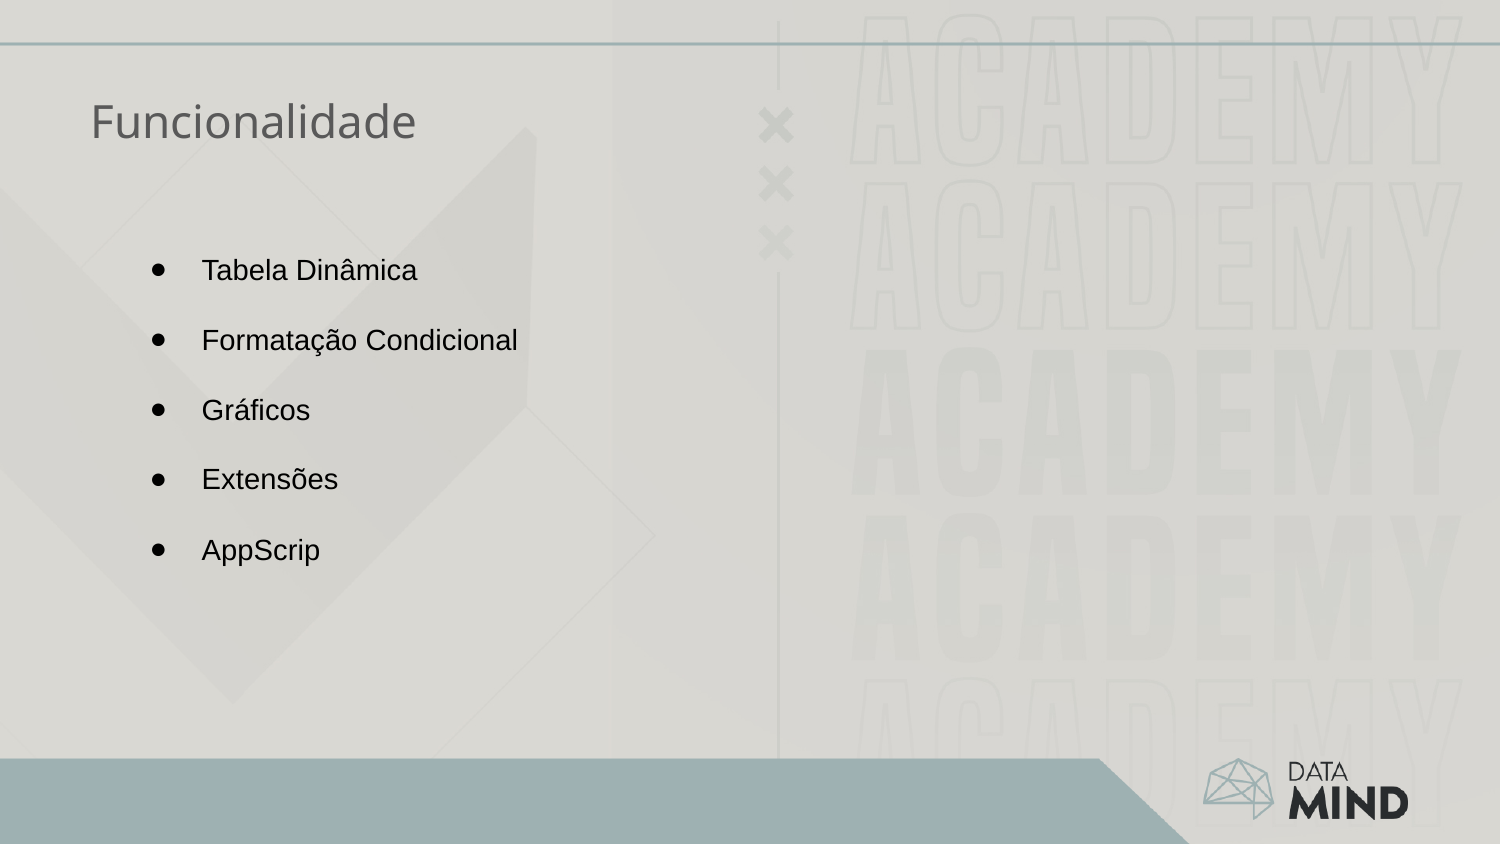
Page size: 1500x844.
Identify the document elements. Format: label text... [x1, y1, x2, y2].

picture [0, 0, 1500, 844]
title Funcionalidade [75, 77, 1421, 178]
text_box Tabela Dinâmica Formatação Condicional Gráficos Extensões AppScrip [111, 236, 1228, 581]
